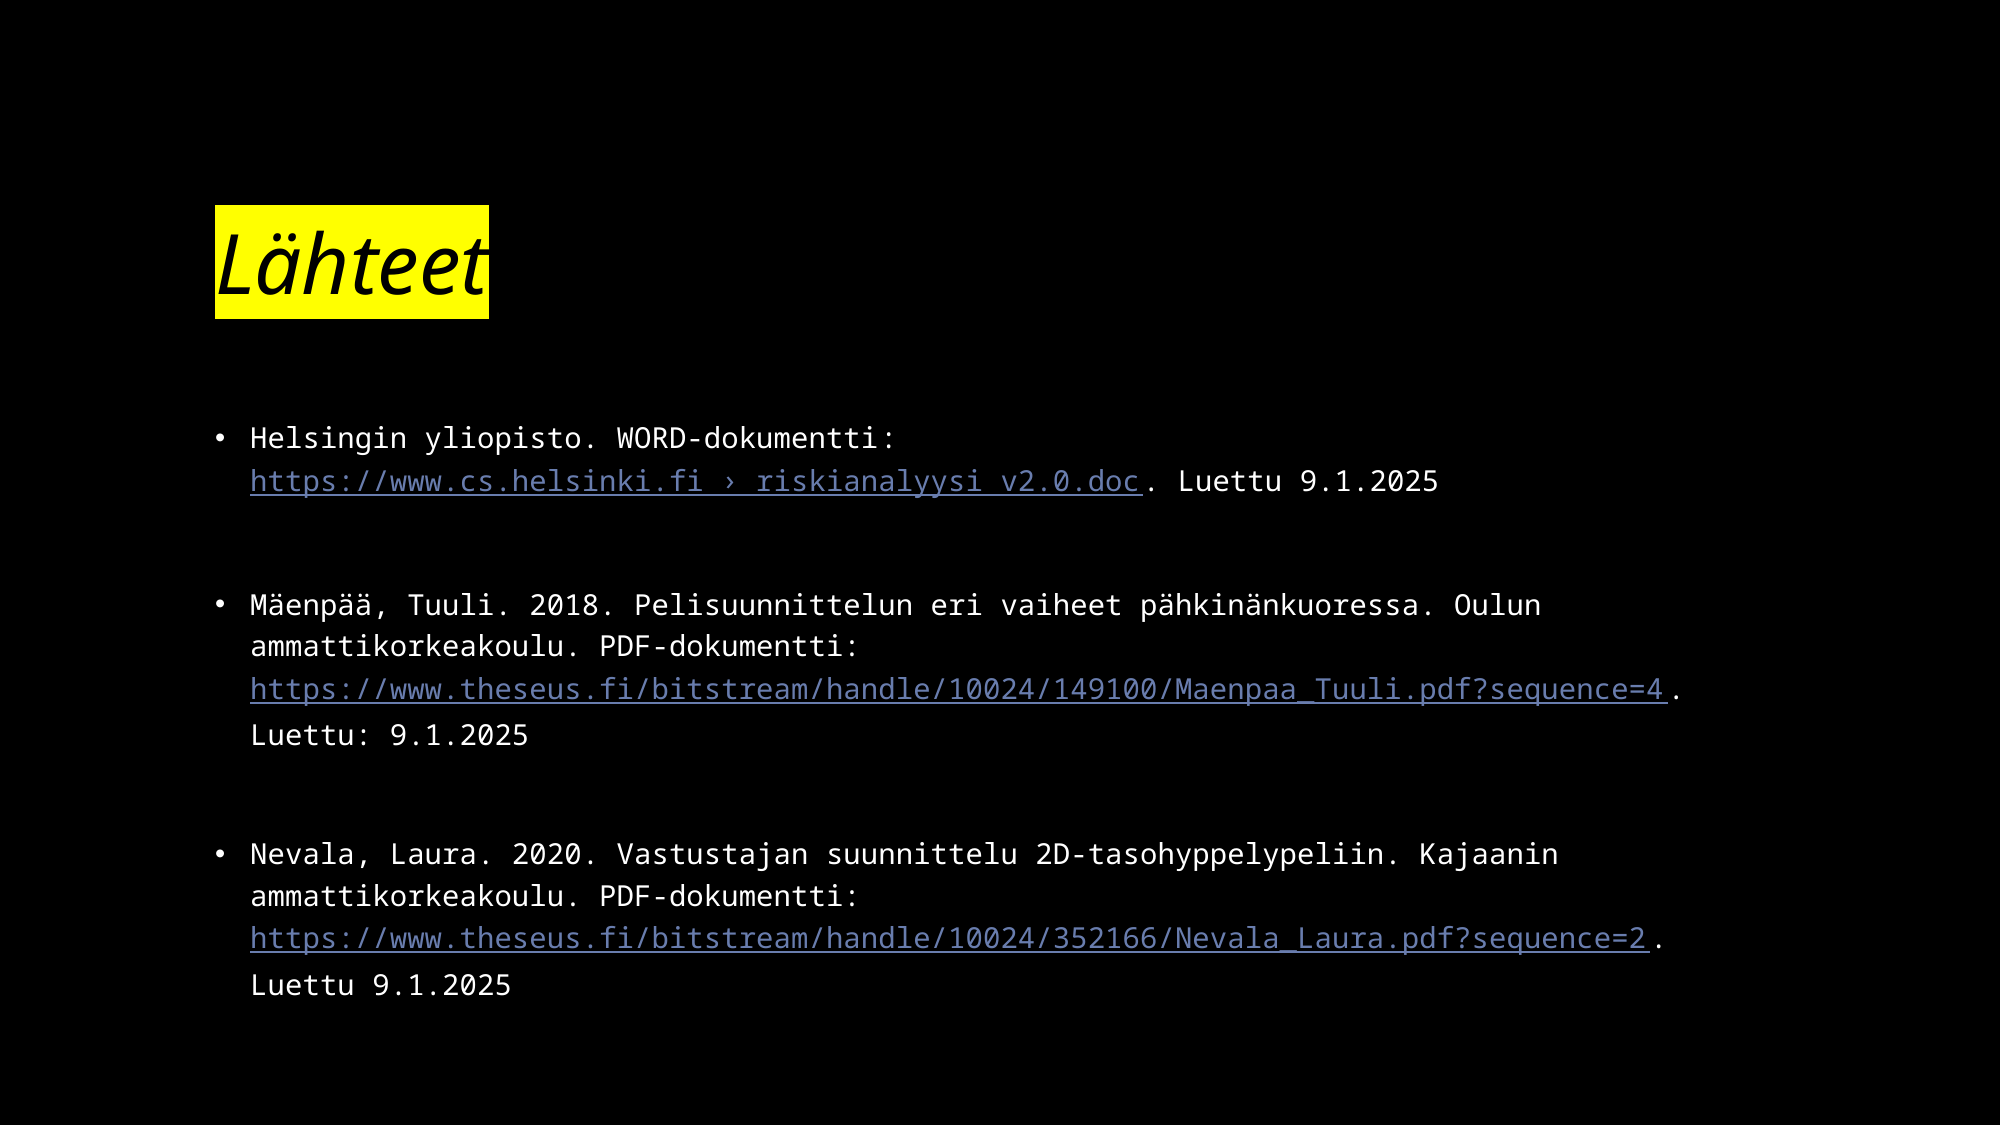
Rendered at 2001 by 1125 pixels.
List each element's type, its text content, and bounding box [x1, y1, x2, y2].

title Lähteet [200, 59, 1758, 319]
list Helsingin yliopisto. WORD-dokumentti: https://www.cs.helsinki.fi › riskianalyysi v2.0.doc. Luettu 9.1.2025 Mäenpää, Tuuli. 2018. Pelisuunnittelun eri vaiheet pähkinänkuoressa. Oulun ammattikorkeakoulu. PDF-dokumentti: https://www.theseus.fi/bitstream/handle/10024/149100/Maenpaa_Tuuli.pdf?sequence=4. Luettu: 9.1.2025 Nevala, Laura. 2020. Vastustajan suunnittelu 2D-tasohyppelypeliin. Kajaanin ammattikorkeakoulu. PDF-dokumentti: https://www.theseus.fi/bitstream/handle/10024/352166/Nevala_Laura.pdf?sequence=2. Luettu 9.1.2025 [200, 352, 1758, 1010]
